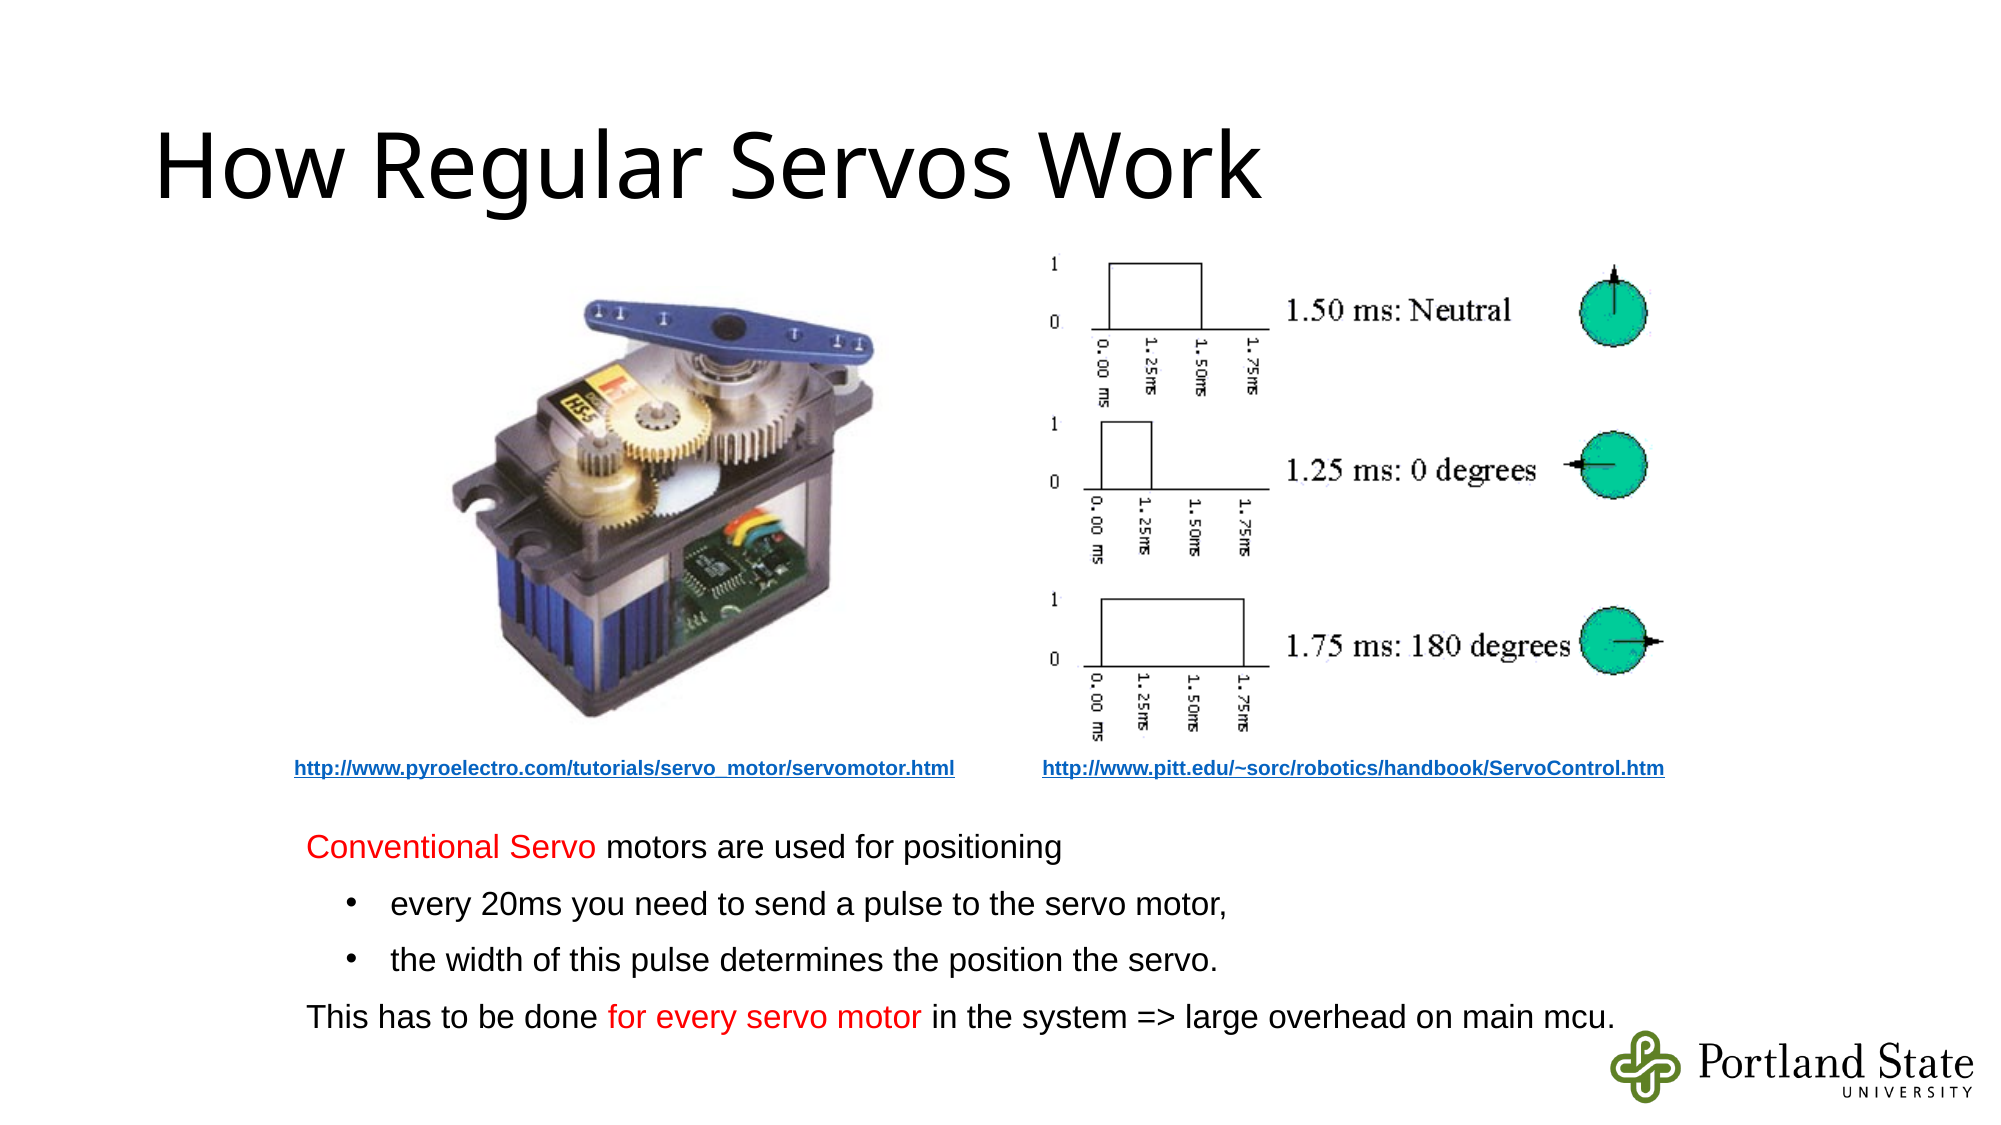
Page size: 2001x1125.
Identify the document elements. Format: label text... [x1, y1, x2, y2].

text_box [279, 286, 1030, 788]
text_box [1023, 238, 1684, 788]
text_box How Regular Servos Work [137, 59, 1863, 278]
text_box Conventional Servo motors are used for positioning every 20ms you need to send a pulse to the servo motor, the width of this pulse determines the position the servo. This has to be done for every servo motor in the system => large overhead on main mcu. [291, 817, 1697, 1043]
picture [1596, 1014, 1987, 1119]
